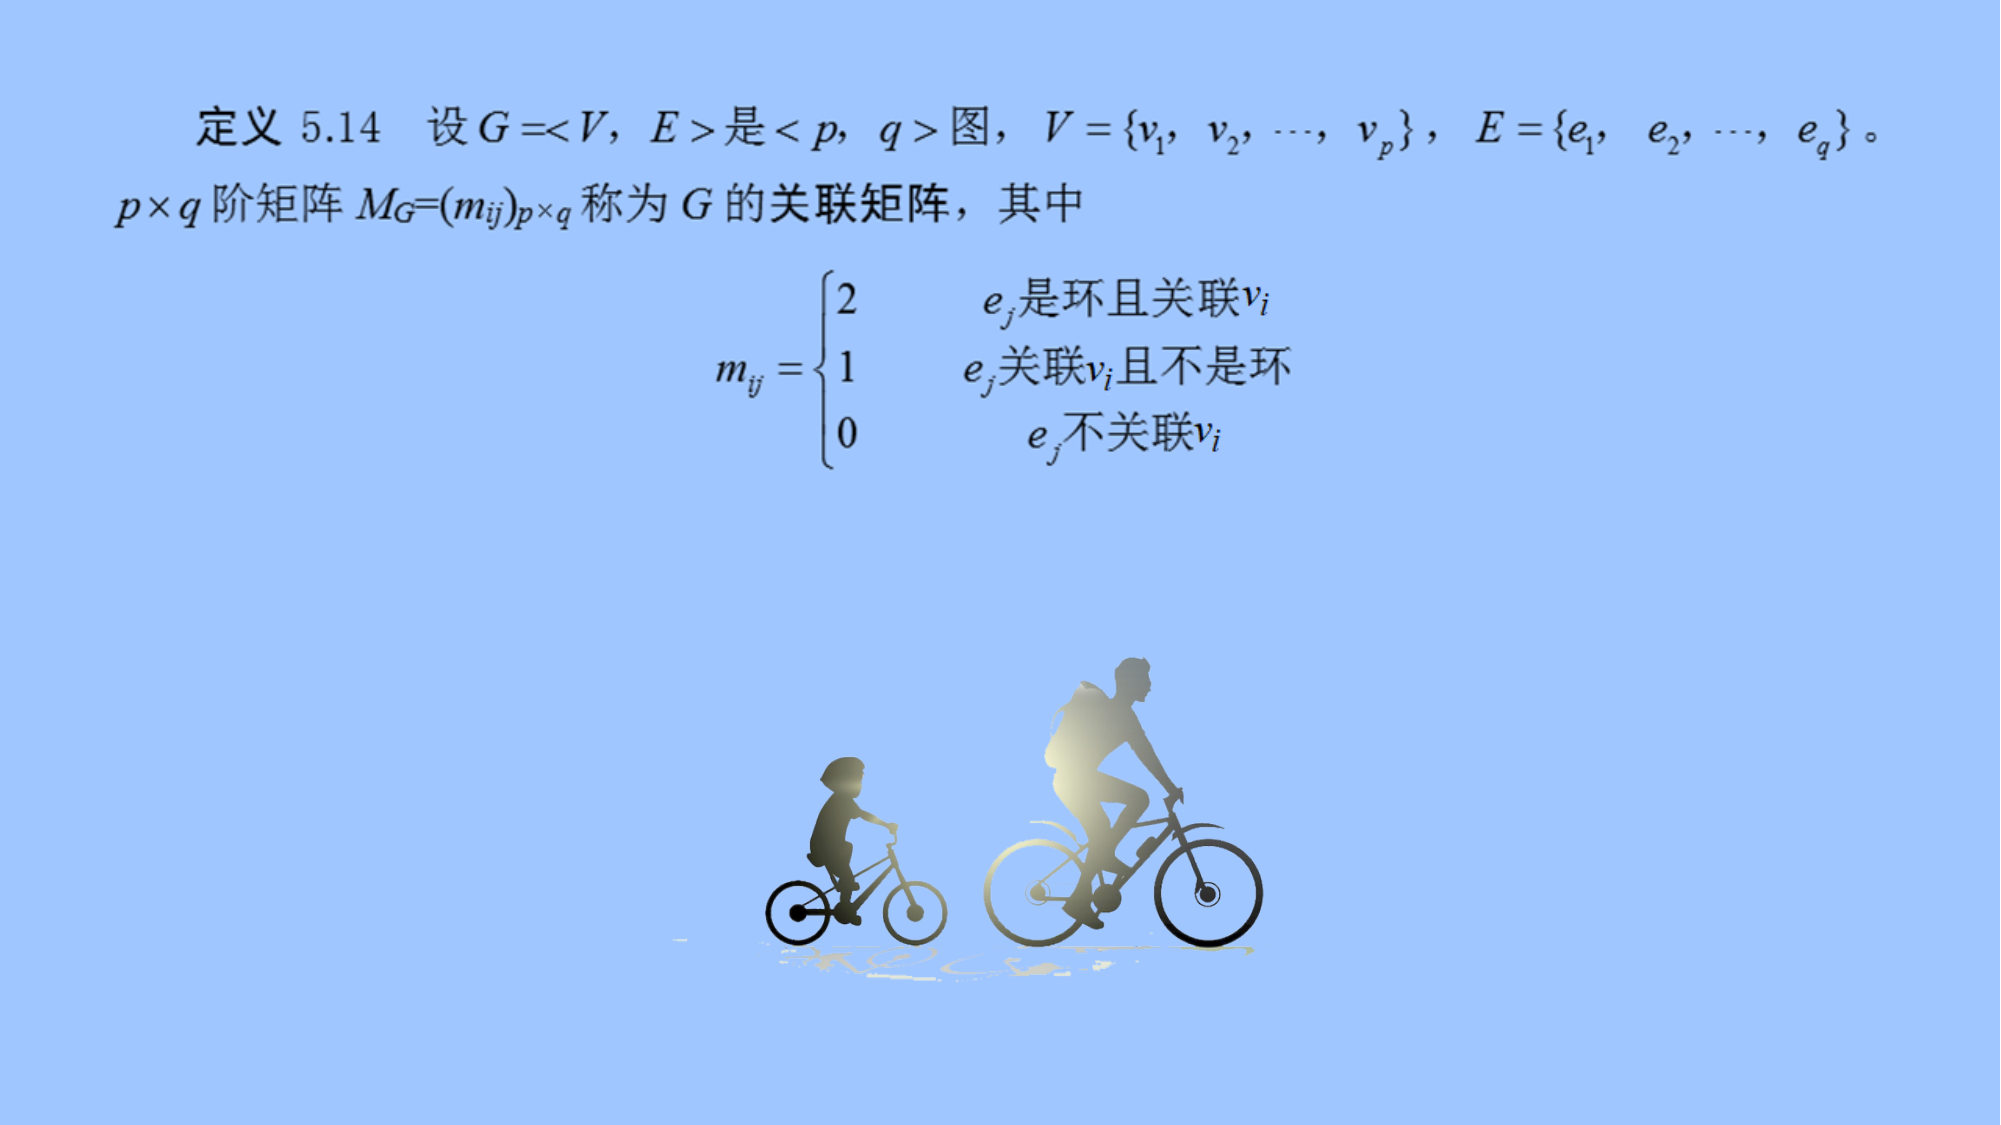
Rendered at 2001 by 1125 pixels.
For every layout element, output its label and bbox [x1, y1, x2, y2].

picture [562, 526, 1311, 1088]
picture [90, 101, 1910, 481]
